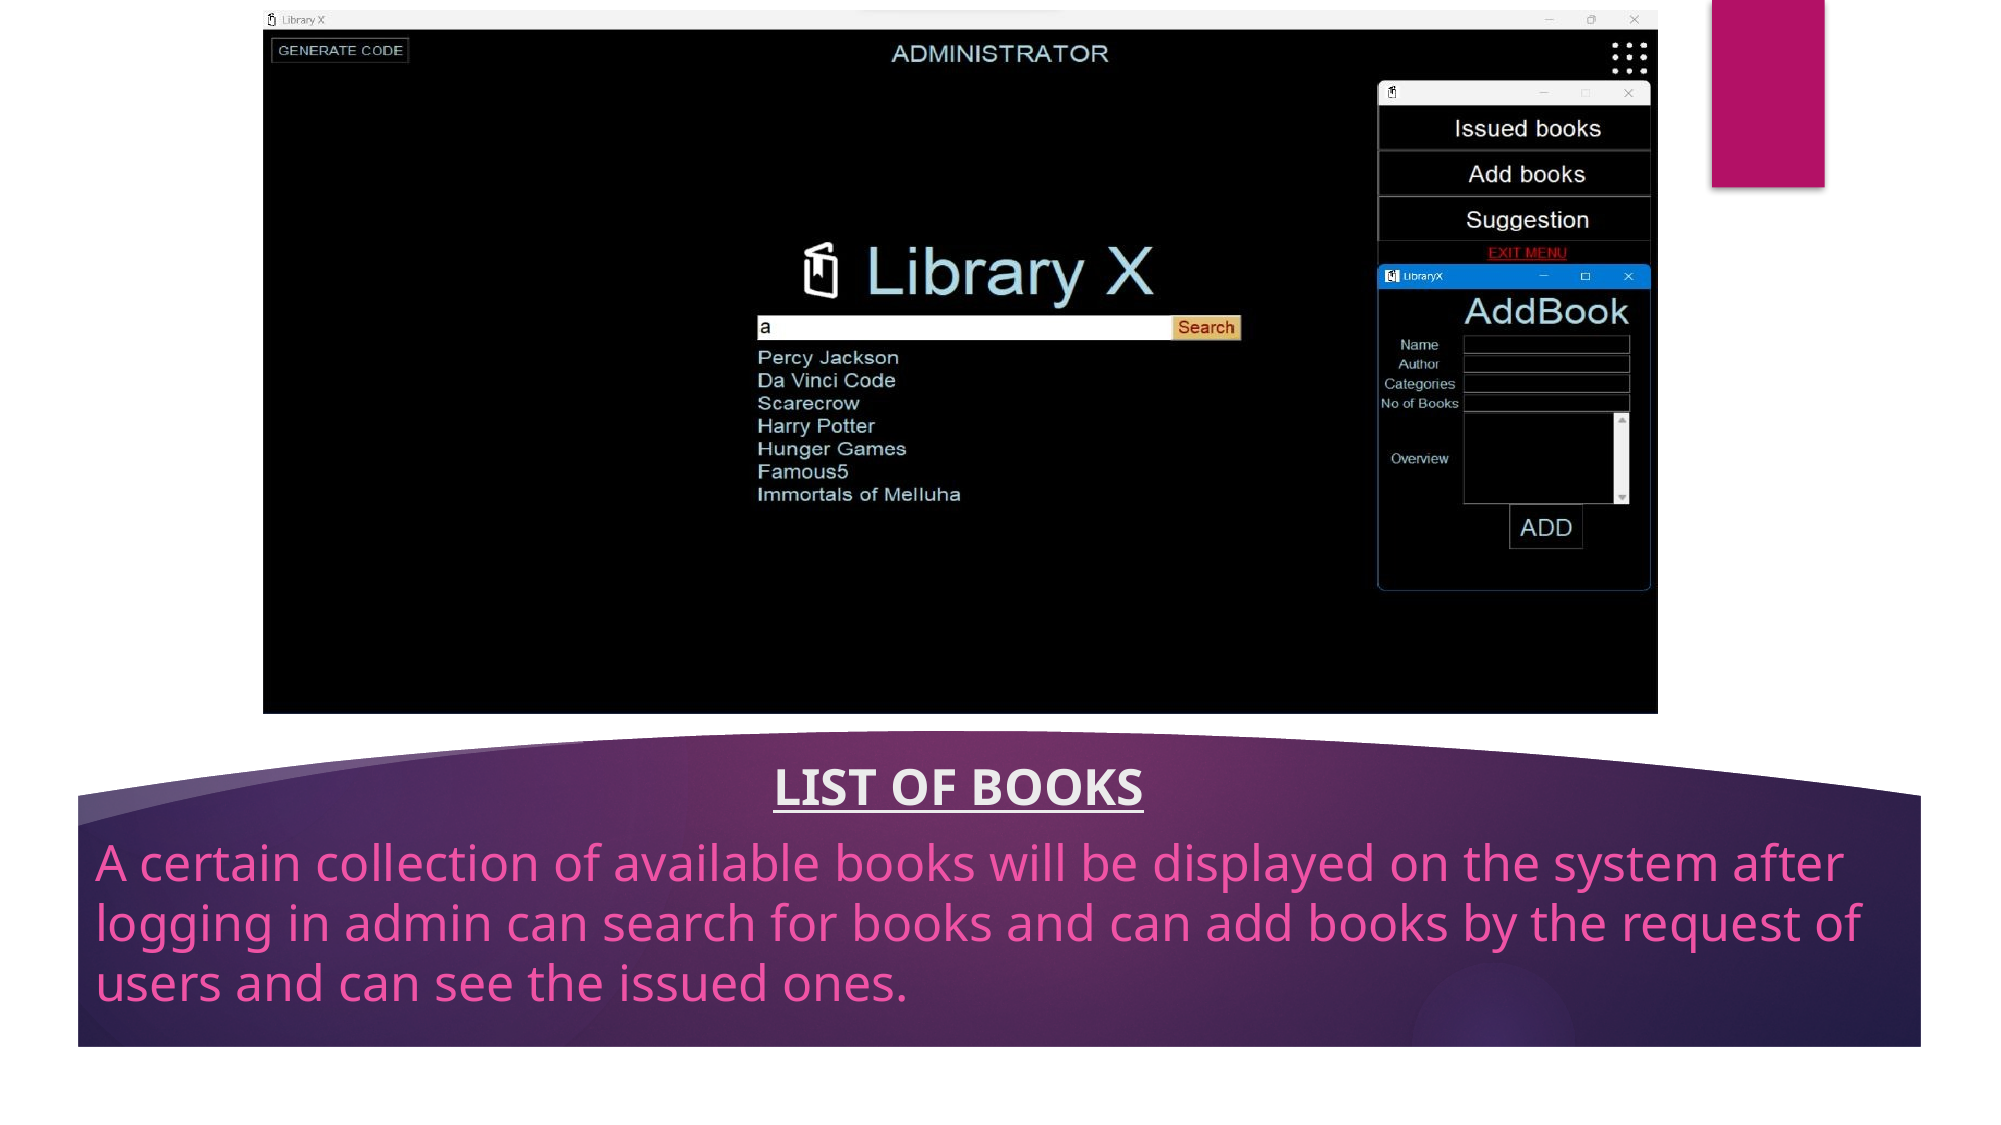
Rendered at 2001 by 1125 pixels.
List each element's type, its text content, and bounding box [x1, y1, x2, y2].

list A certain collection of available books will be displayed on the system after logging in admin can search for books and can add books by the request of users and can see the issued ones. [80, 823, 1920, 1041]
title LIST OF BOOKS [238, 730, 1686, 823]
picture [263, 10, 1658, 714]
